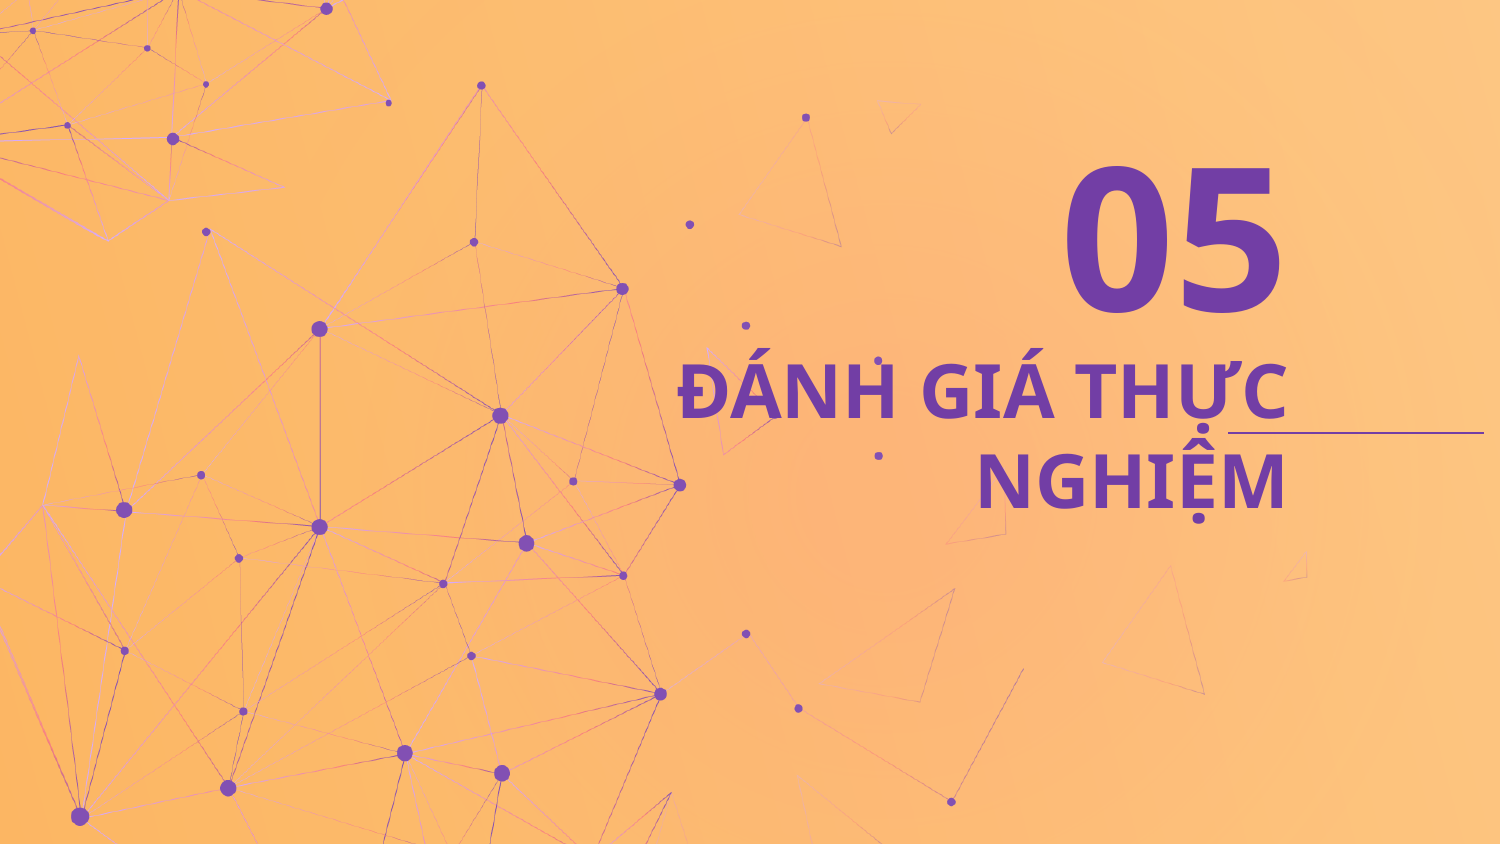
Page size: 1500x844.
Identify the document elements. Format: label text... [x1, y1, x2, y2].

title 05 [815, 169, 1305, 294]
title ĐÁNH GIÁ THỰC NGHIỆM [337, 275, 1305, 591]
picture [0, 0, 1500, 844]
